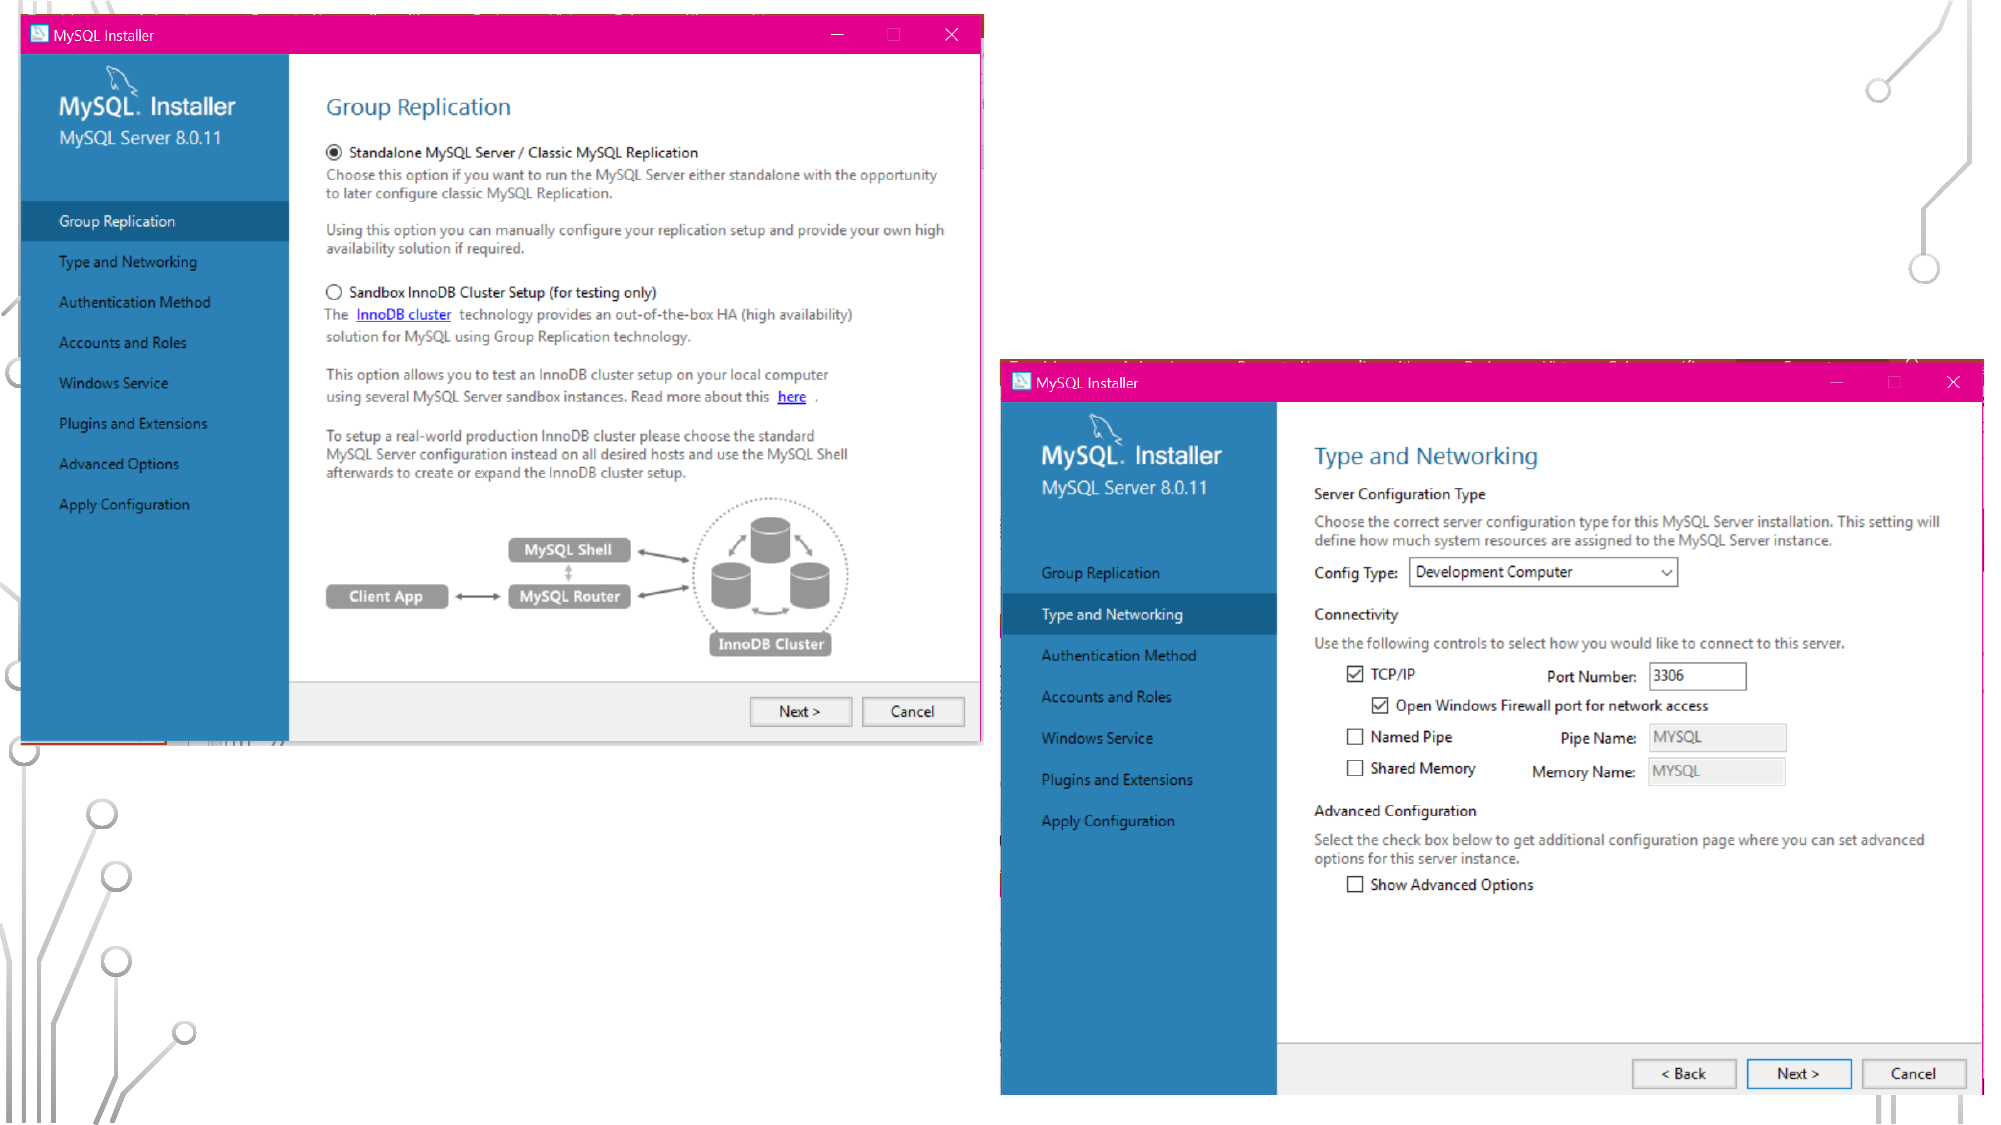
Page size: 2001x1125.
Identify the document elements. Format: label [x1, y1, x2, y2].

picture [20, 13, 985, 746]
picture [999, 359, 1985, 1096]
